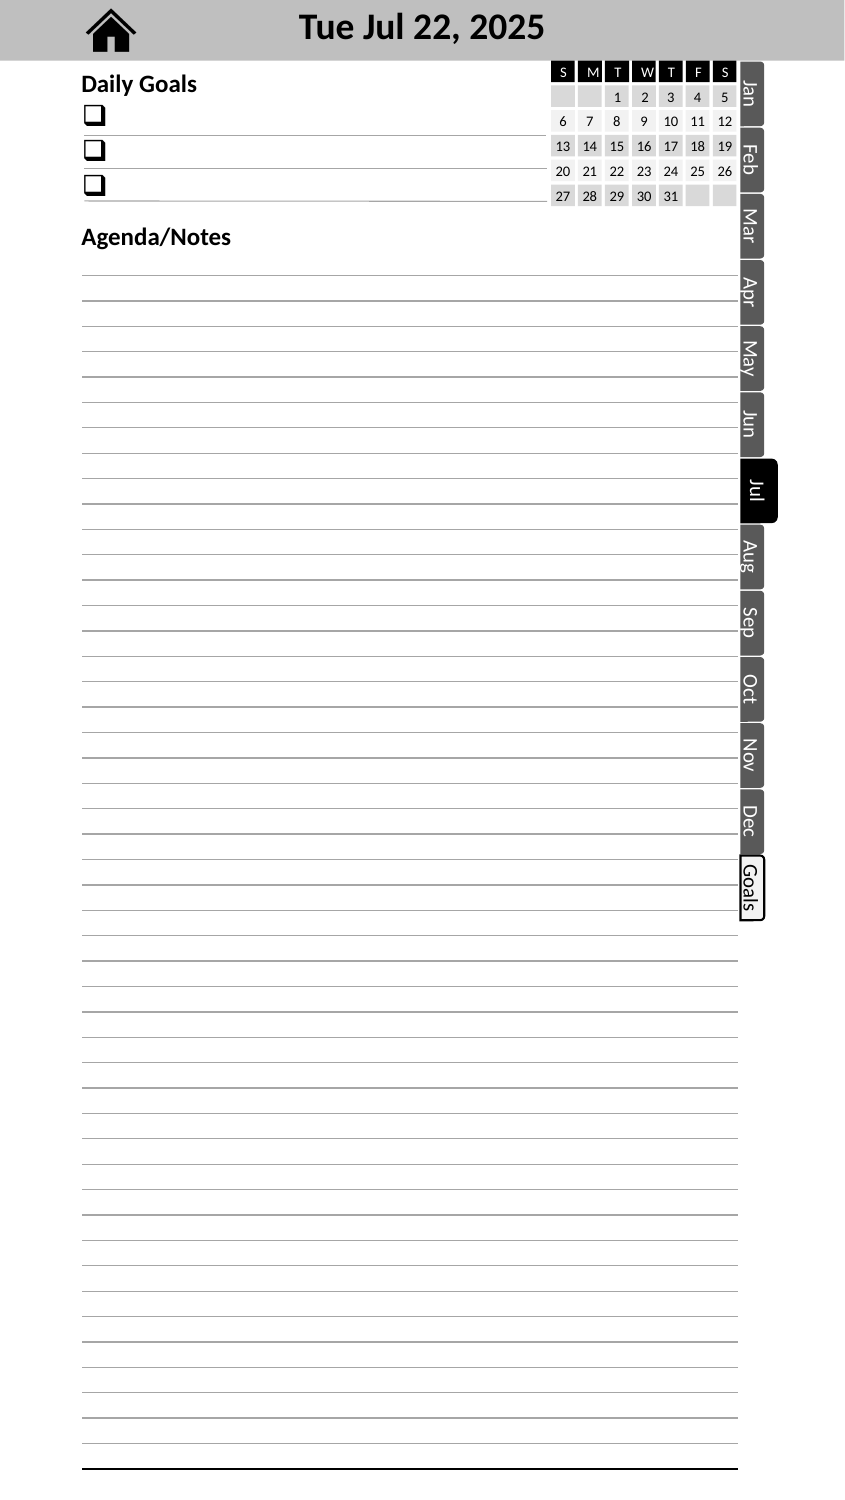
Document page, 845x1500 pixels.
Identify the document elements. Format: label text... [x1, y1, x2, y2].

list Tue Jul 22, 2025 [190, 0, 655, 61]
picture [82, 1, 140, 59]
